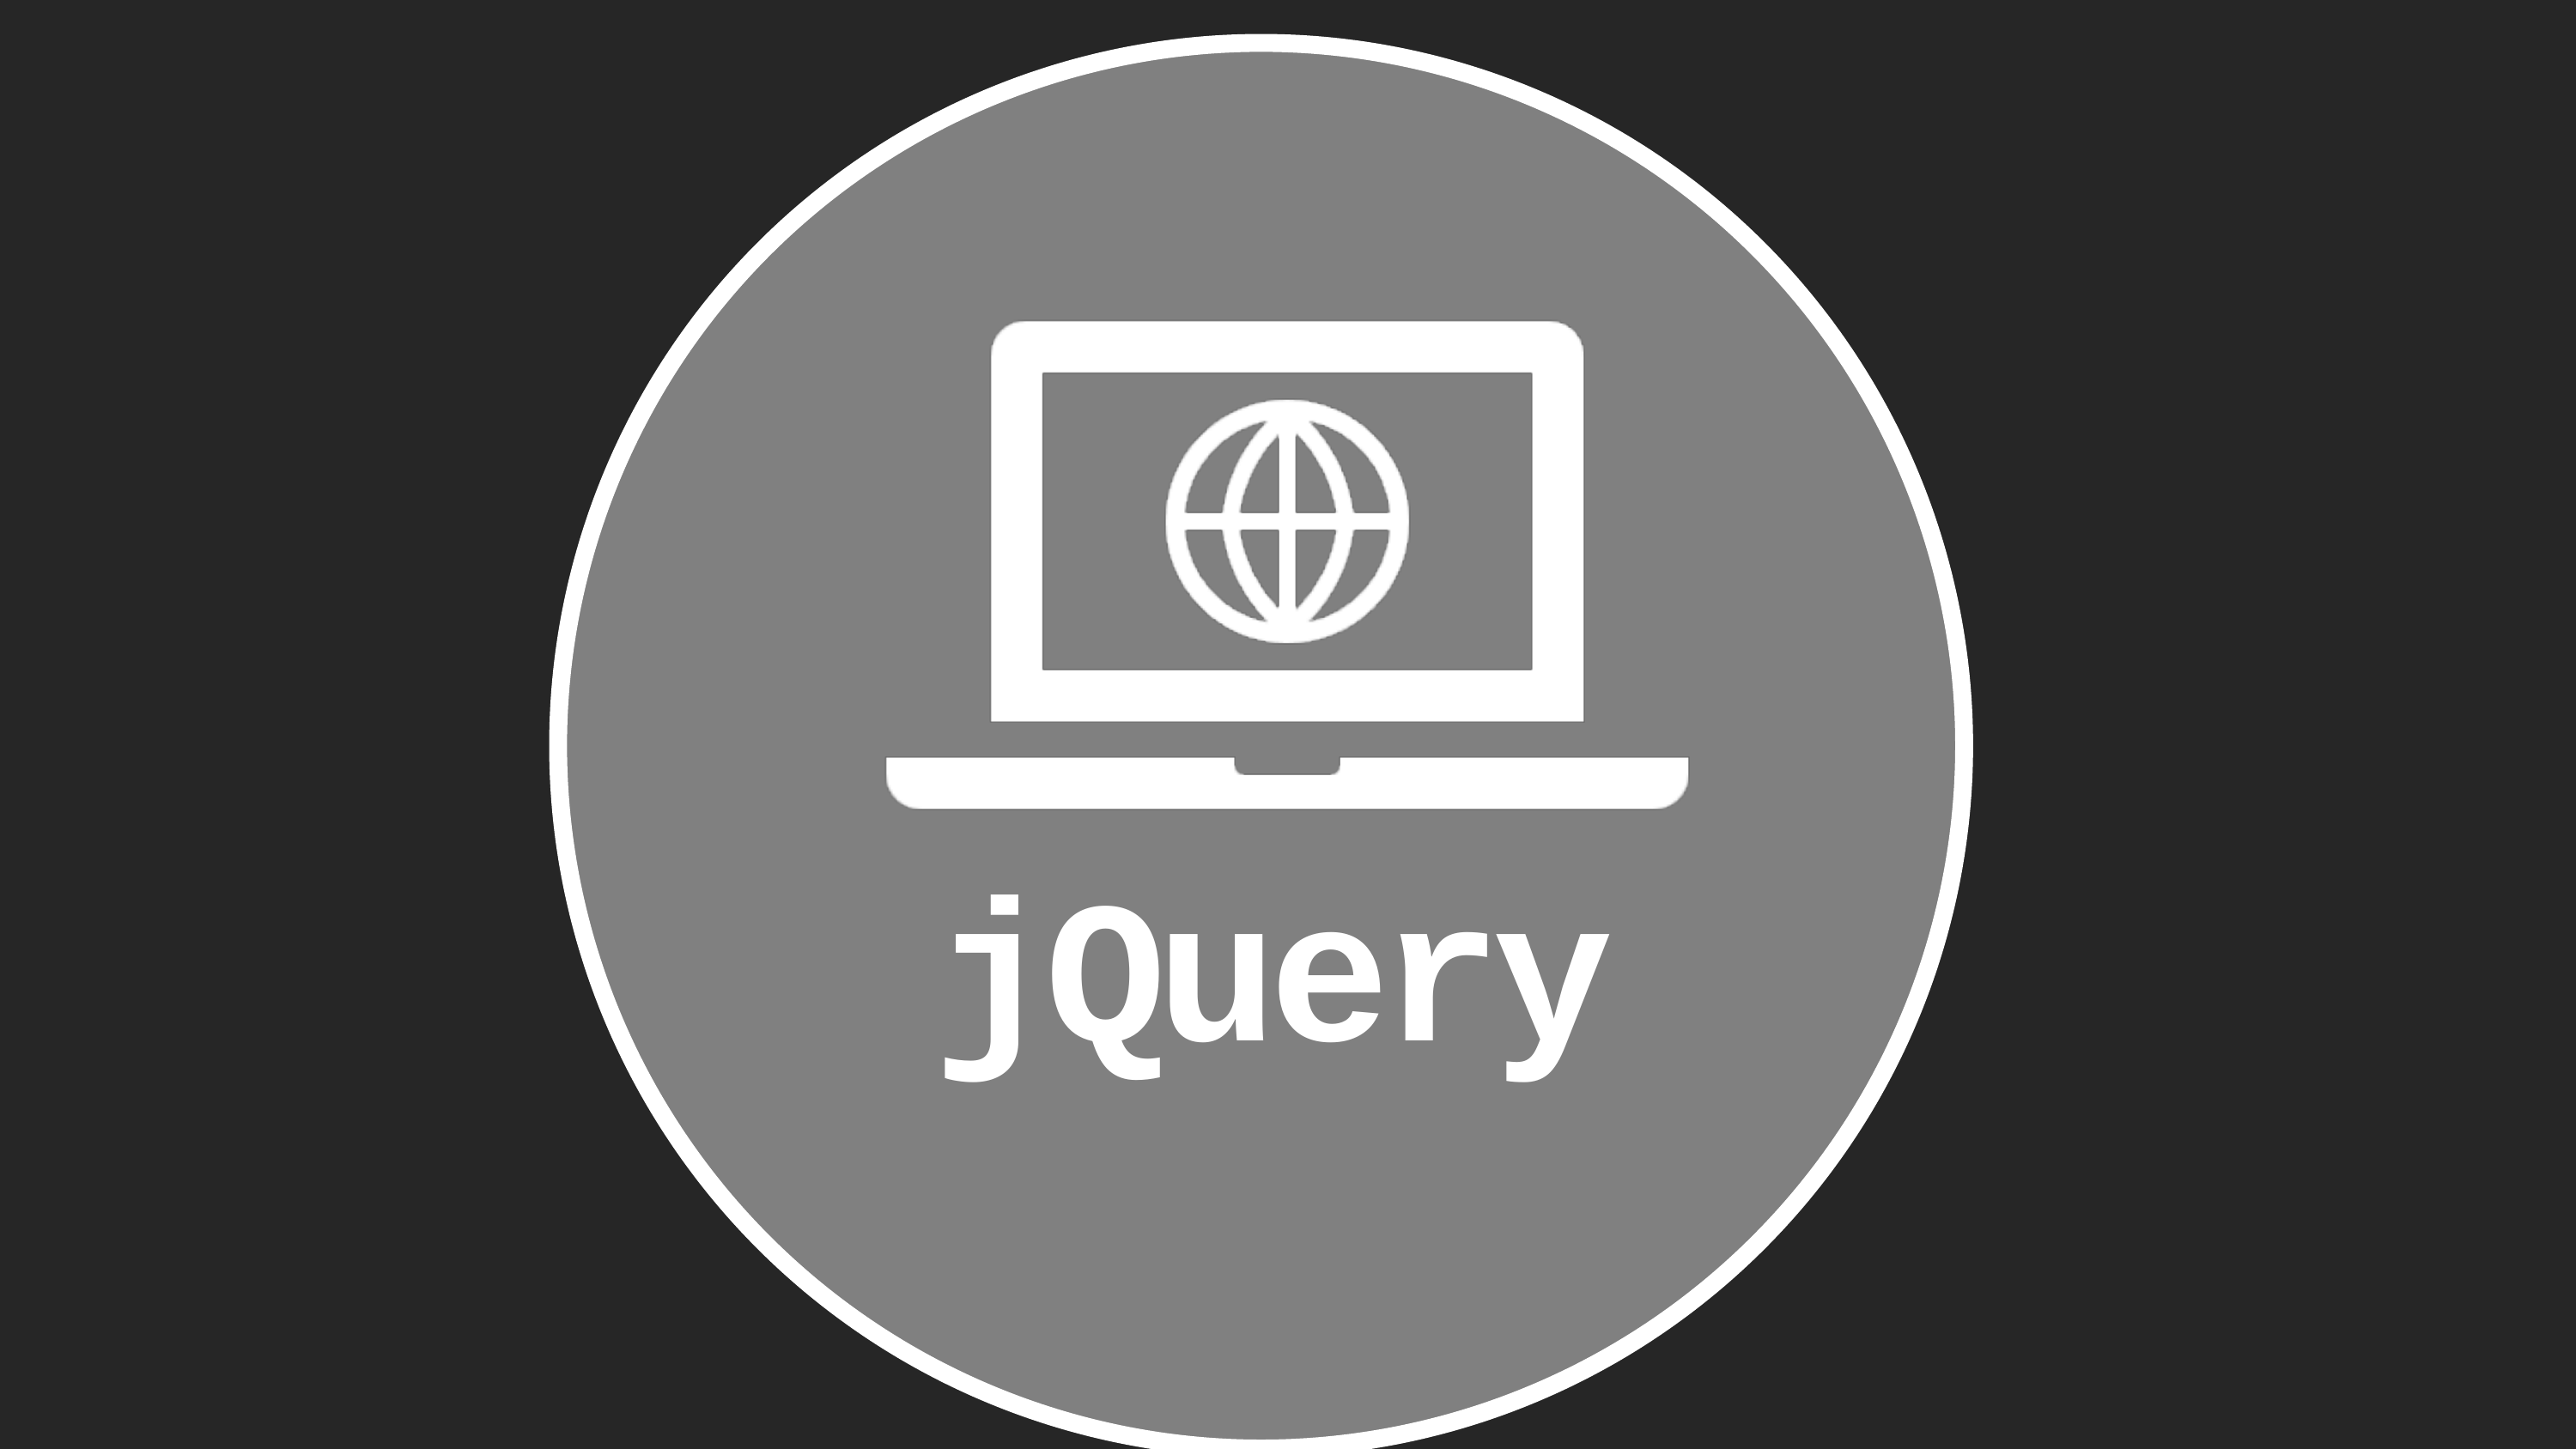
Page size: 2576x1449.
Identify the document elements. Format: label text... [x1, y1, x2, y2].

text_box [892, 40, 1630, 145]
picture [869, 147, 1707, 985]
text_box [556, 162, 1966, 1449]
text_box jQuery [933, 991, 1643, 1082]
